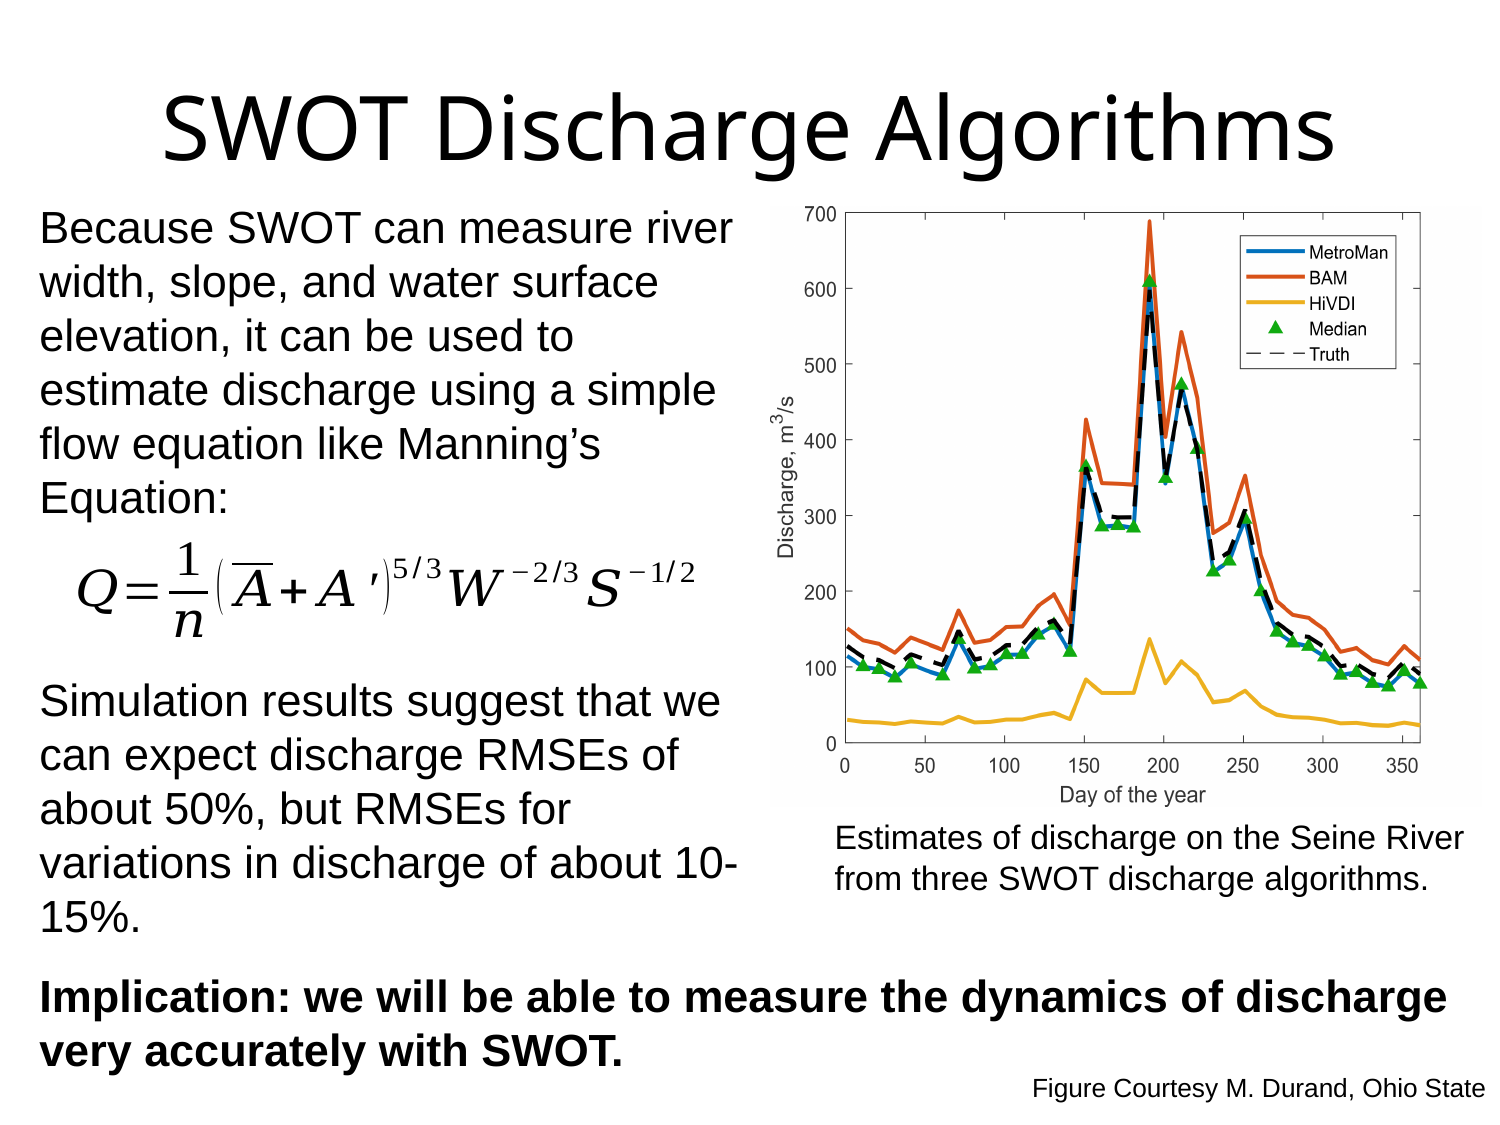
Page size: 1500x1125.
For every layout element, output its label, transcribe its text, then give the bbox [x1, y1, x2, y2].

text_box Because SWOT can measure river width, slope, and water surface elevation, it can be used to estimate discharge using a simple flow equation like Manning’s Equation: [24, 191, 754, 530]
title SWOT Discharge Algorithms [75, 59, 1425, 192]
text_box Estimates of discharge on the Seine River from three SWOT discharge algorithms. [819, 808, 1500, 905]
text_box Figure Courtesy M. Durand, Ohio State [1017, 1083, 1500, 1111]
picture [770, 206, 1483, 807]
text_box Implication: we will be able to measure the dynamics of discharge very accurately with SWOT. [24, 959, 1500, 1083]
text_box Simulation results suggest that we can expect discharge RMSEs of about 50%, but RMSEs for variations in discharge of about 10-15%. [24, 664, 771, 949]
